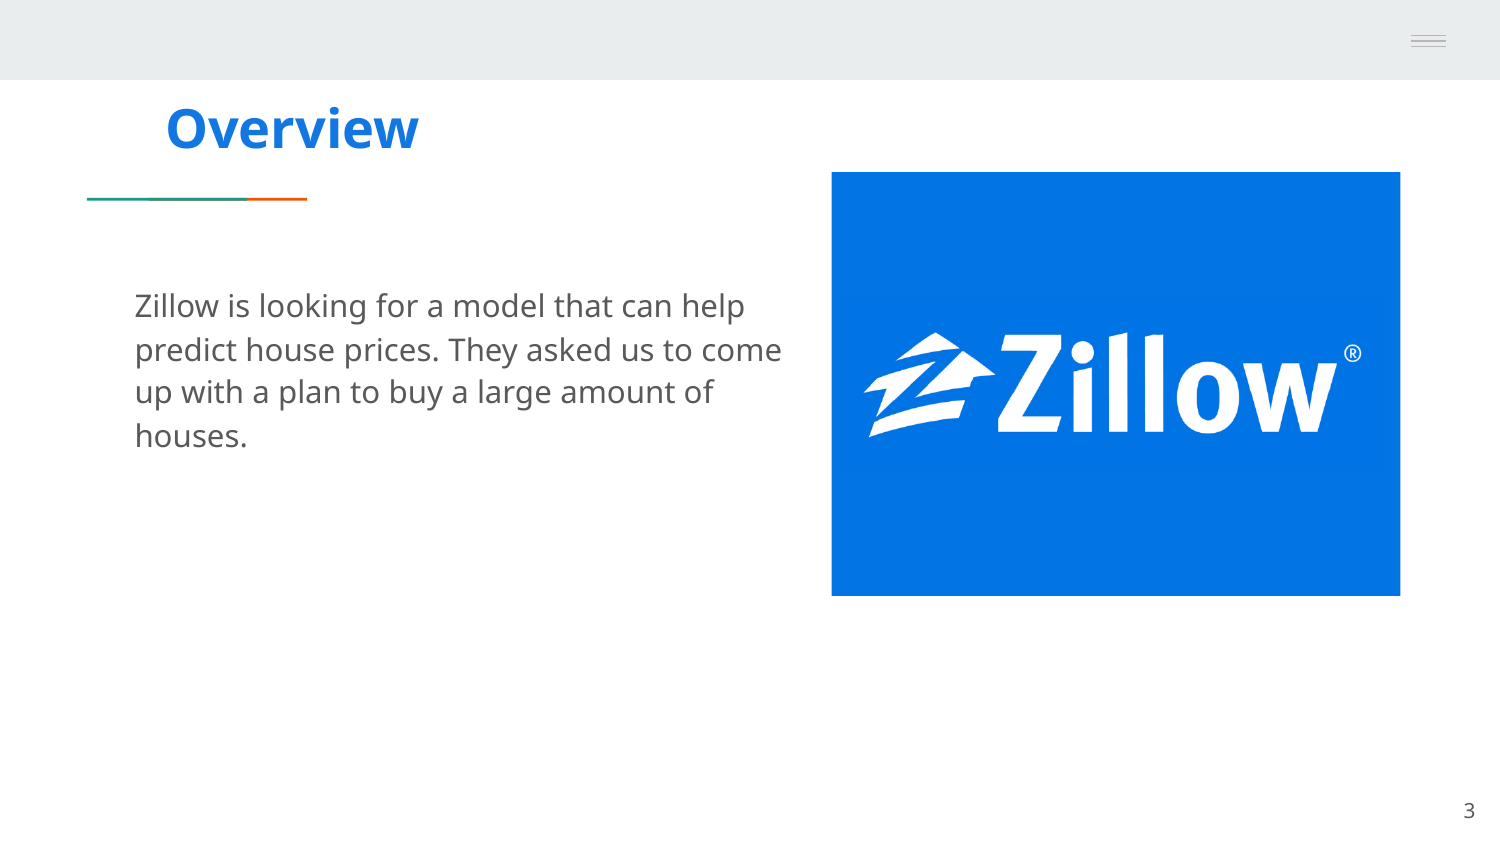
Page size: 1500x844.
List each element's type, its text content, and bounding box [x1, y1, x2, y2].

list Zillow is looking for a model that can help predict house prices. They asked us to come up with a plan to buy a large amount of houses. [119, 266, 824, 589]
title Overview [150, 79, 1139, 213]
slide_number ‹#› [1400, 779, 1491, 844]
picture [831, 172, 1401, 597]
